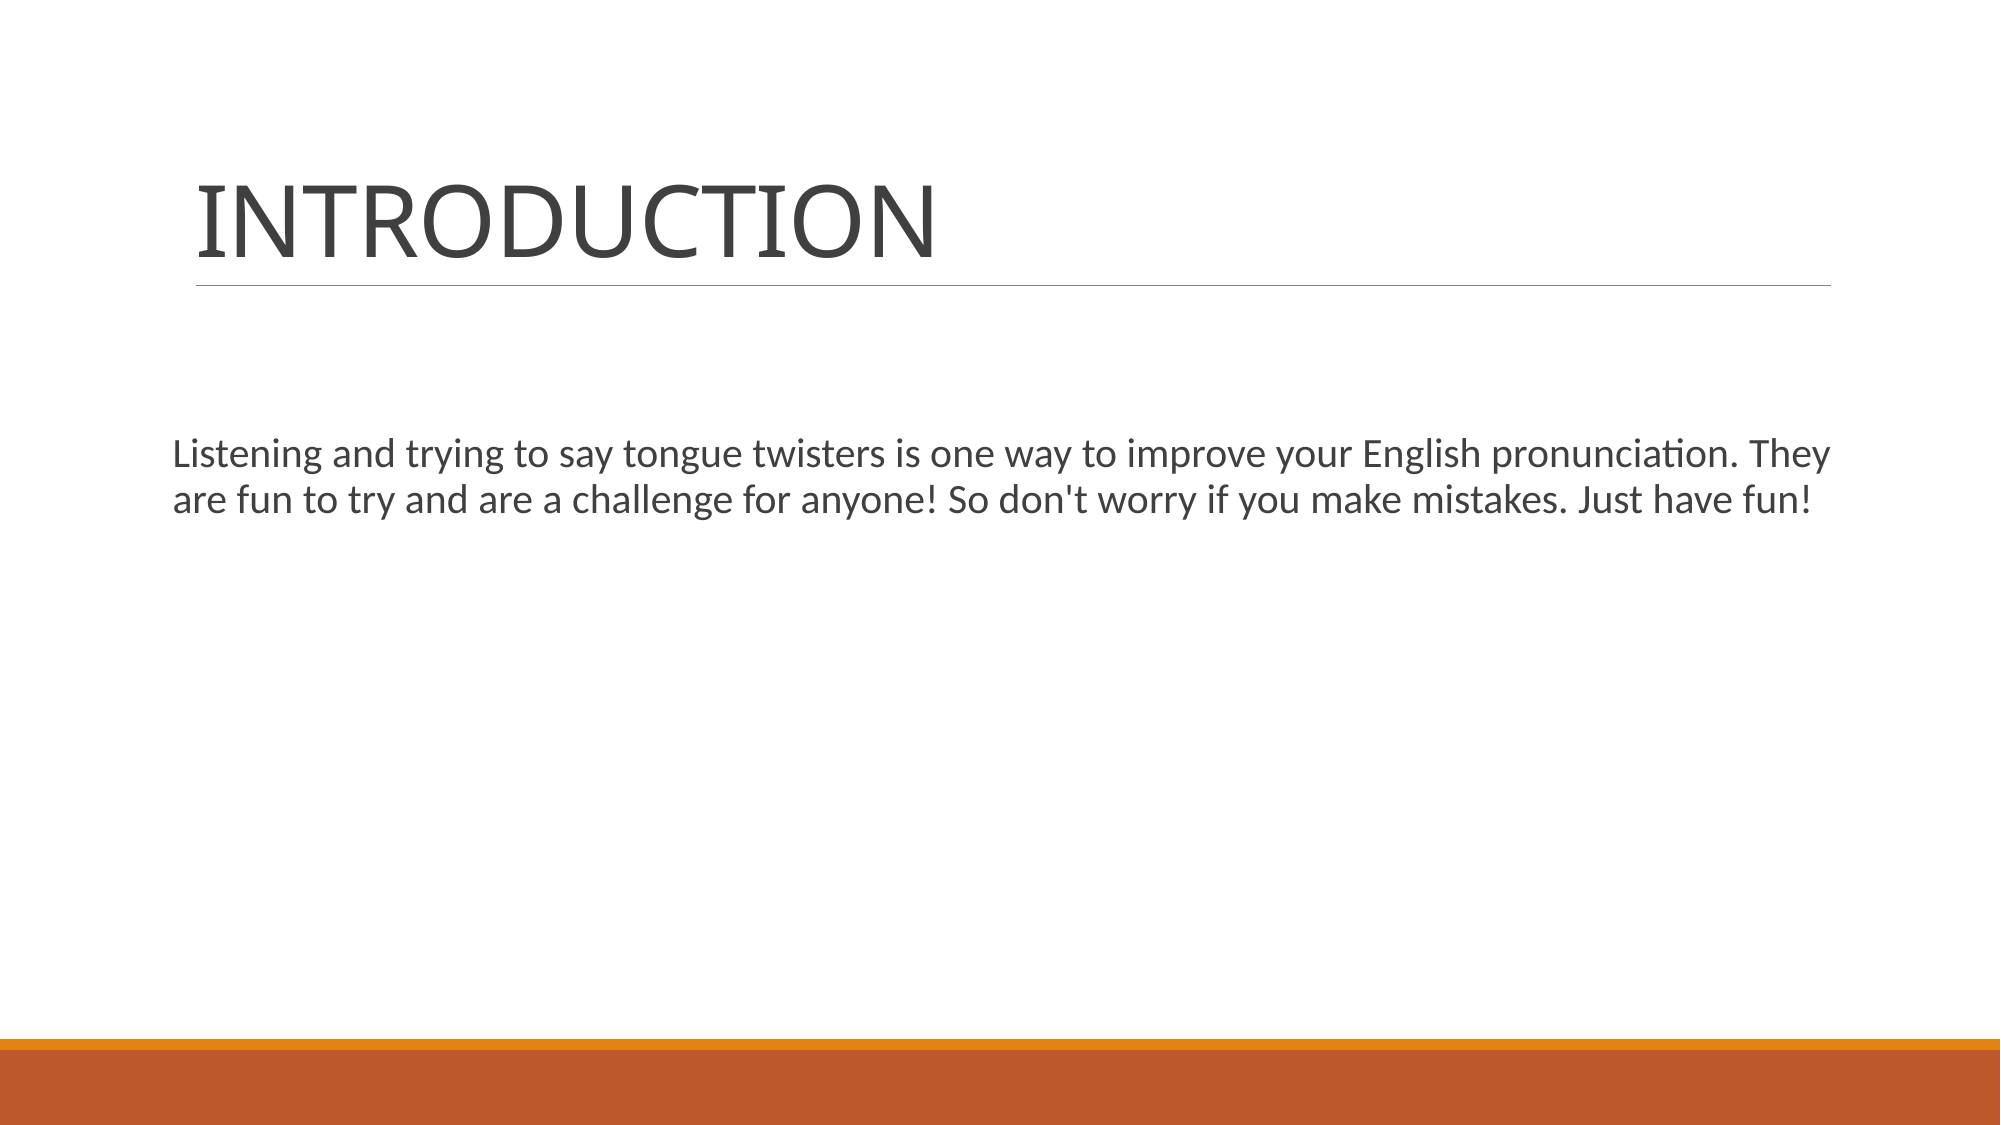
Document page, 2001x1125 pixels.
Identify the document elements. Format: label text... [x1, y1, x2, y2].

list Listening and trying to say tongue twisters is one way to improve your English pronunciation. They are fun to try and are a challenge for anyone! So don't worry if you make mistakes. Just have fun! [157, 424, 1842, 959]
title INTRODUCTION [180, 47, 1830, 285]
